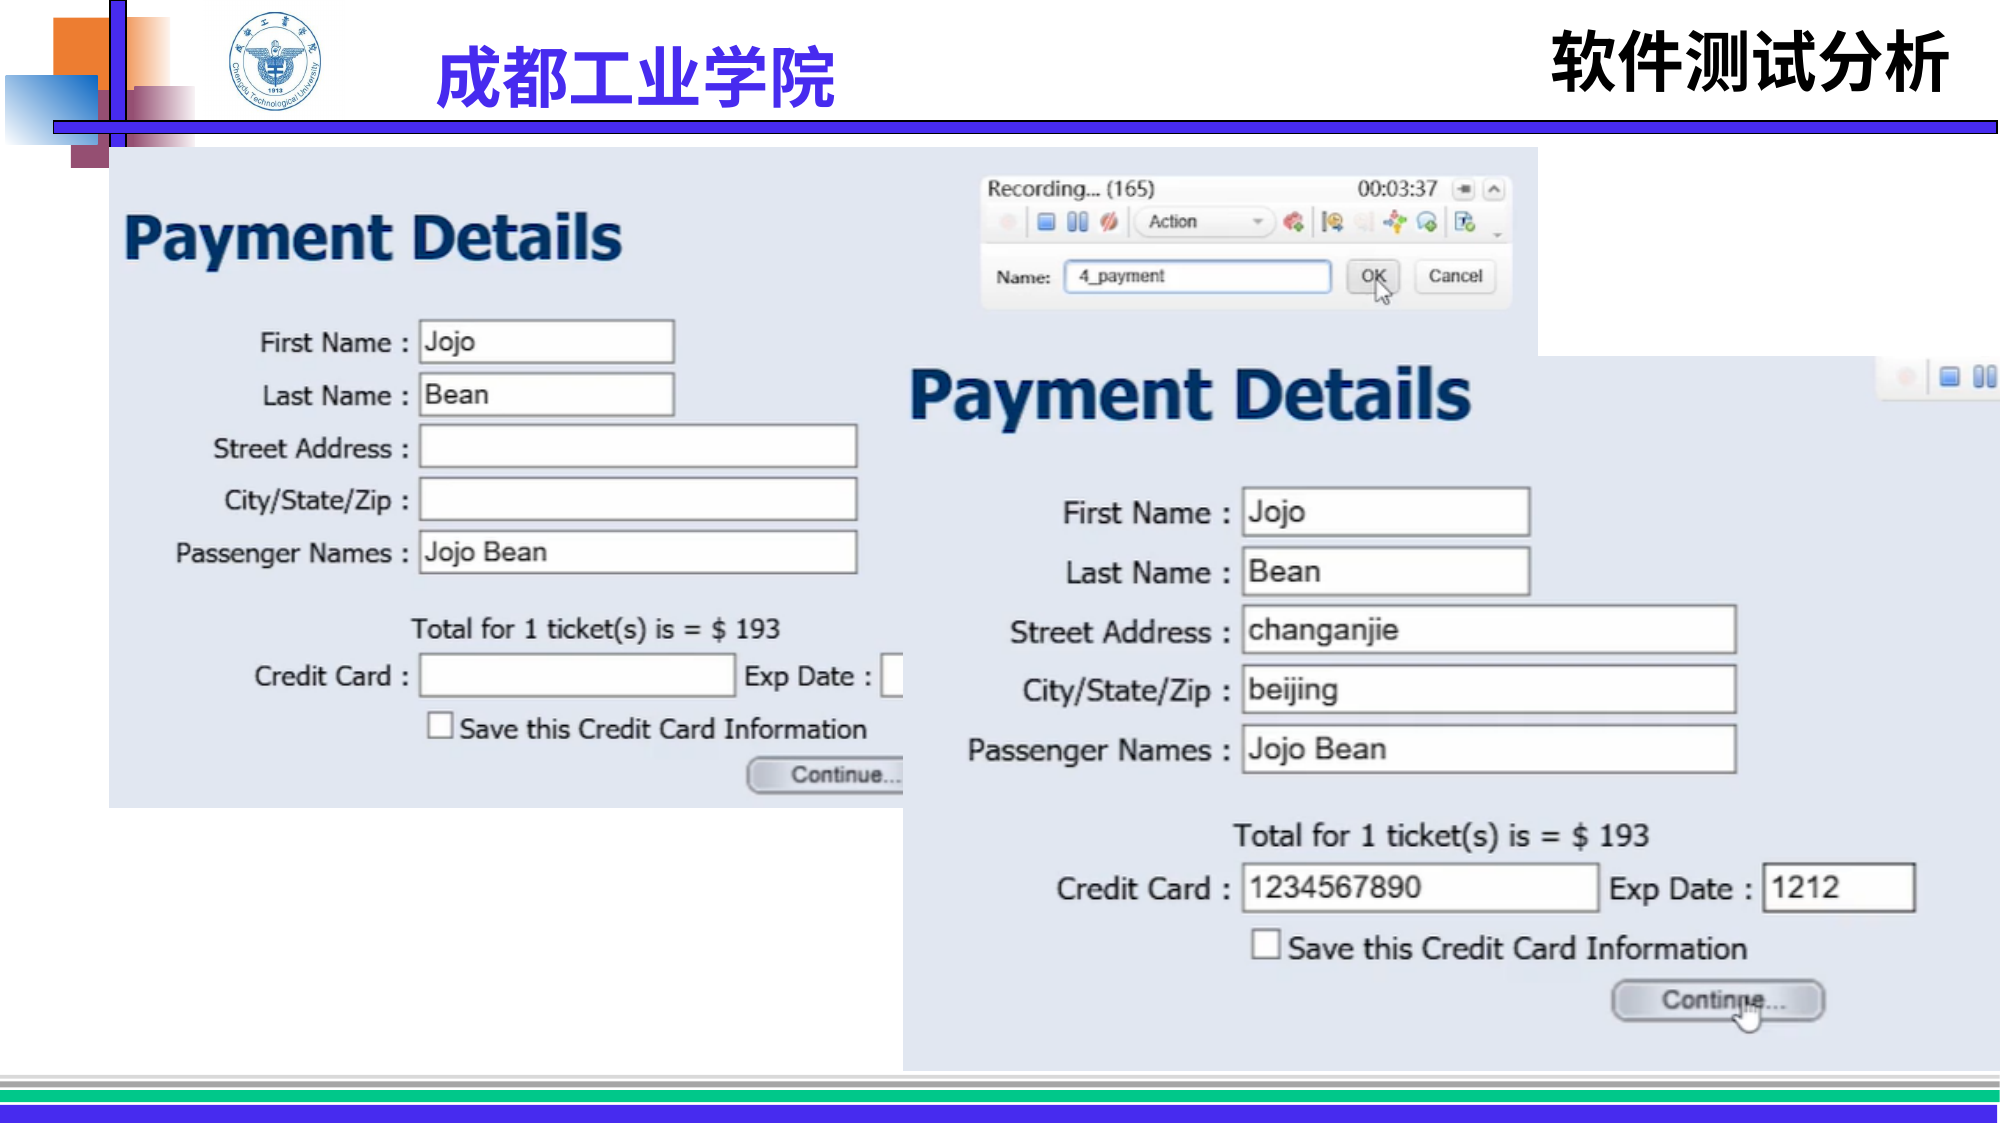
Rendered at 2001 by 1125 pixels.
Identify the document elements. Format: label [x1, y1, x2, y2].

picture [109, 147, 2000, 1071]
picture [203, 0, 345, 120]
